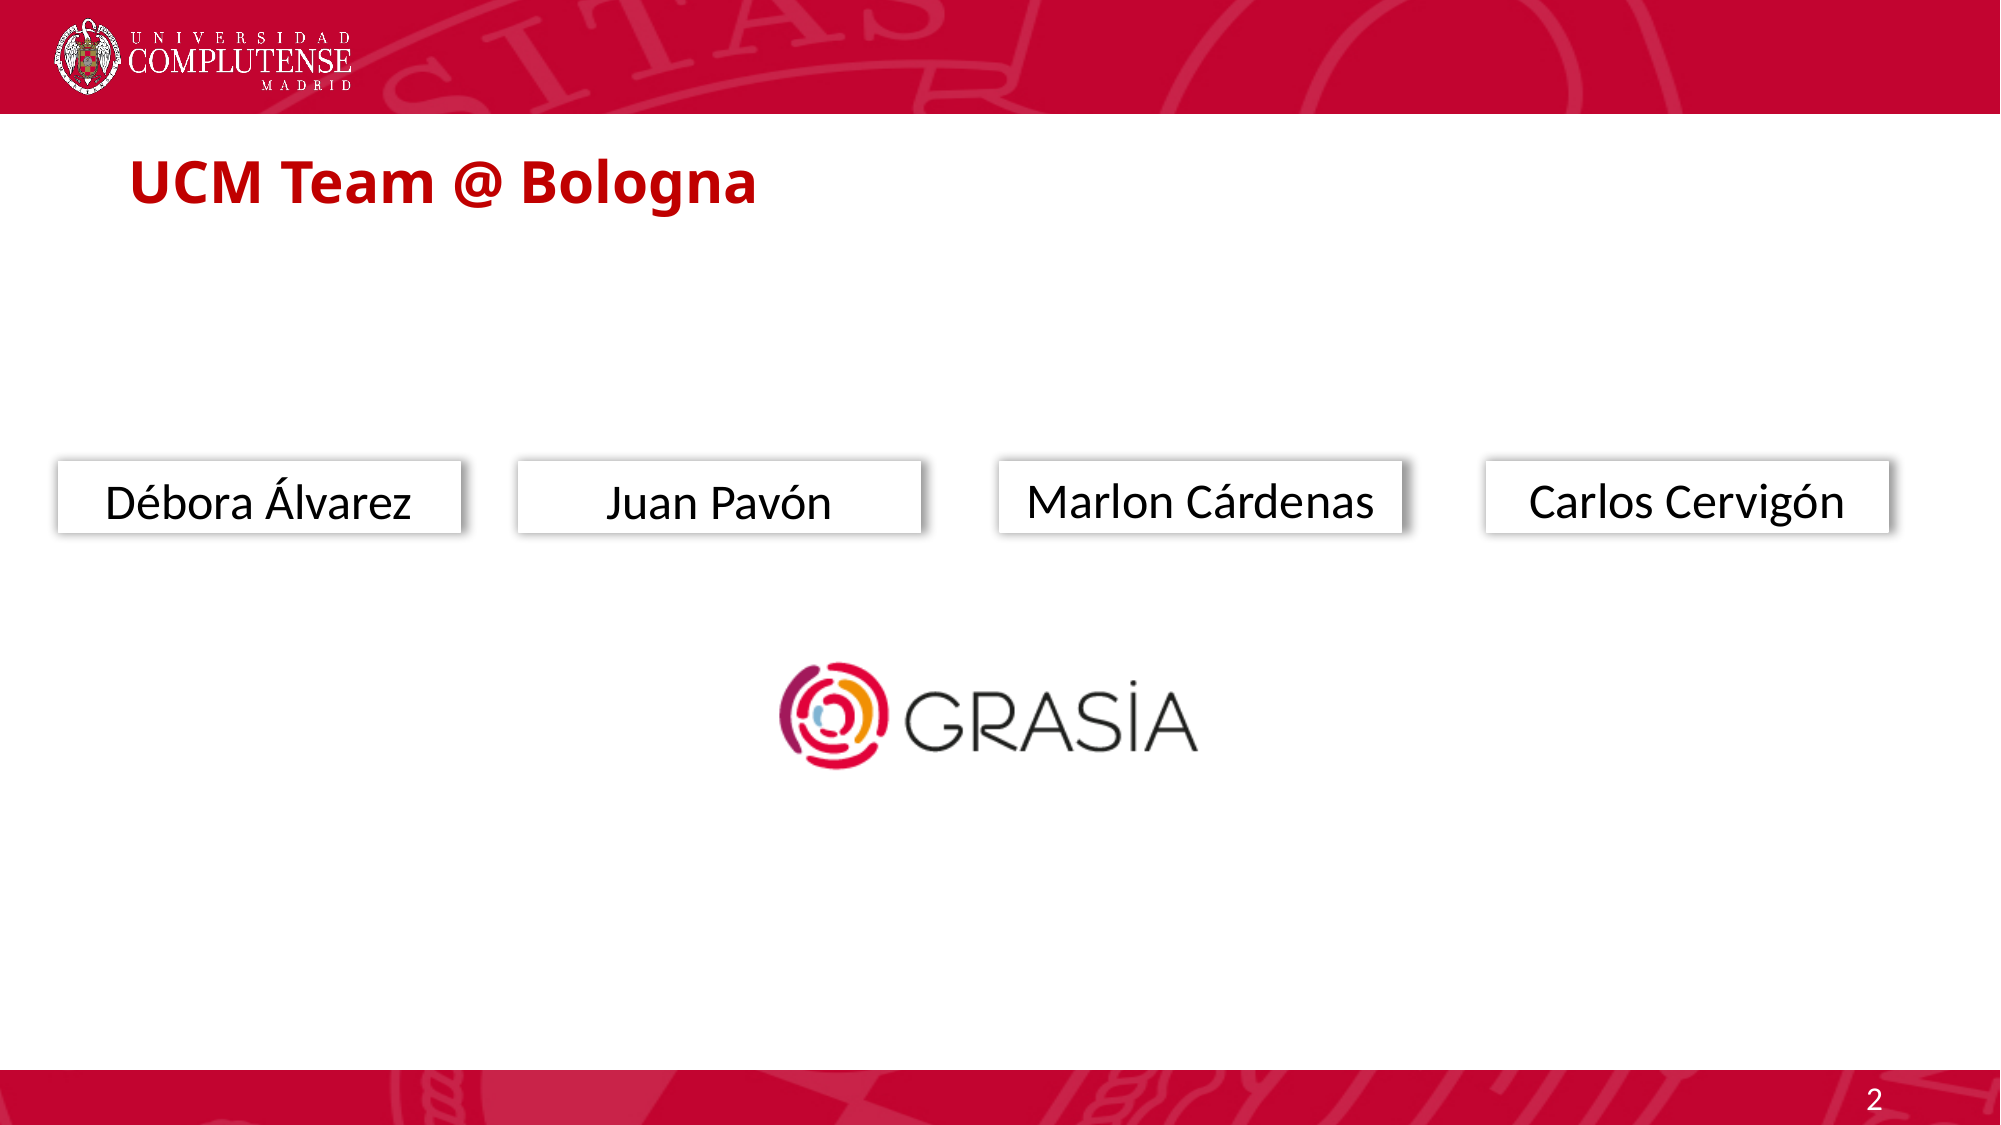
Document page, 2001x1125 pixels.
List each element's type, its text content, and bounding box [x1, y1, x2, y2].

text_box Juan Pavón [518, 461, 921, 533]
text_box Carlos Cervigón [1486, 461, 1889, 533]
text_box Débora Álvarez [58, 461, 460, 533]
title UCM Team @ Bologna [114, 137, 1898, 220]
picture [0, 1070, 2000, 1125]
text_box Marlon Cárdenas [999, 461, 1402, 533]
picture [0, 0, 2000, 114]
picture [775, 657, 1206, 776]
